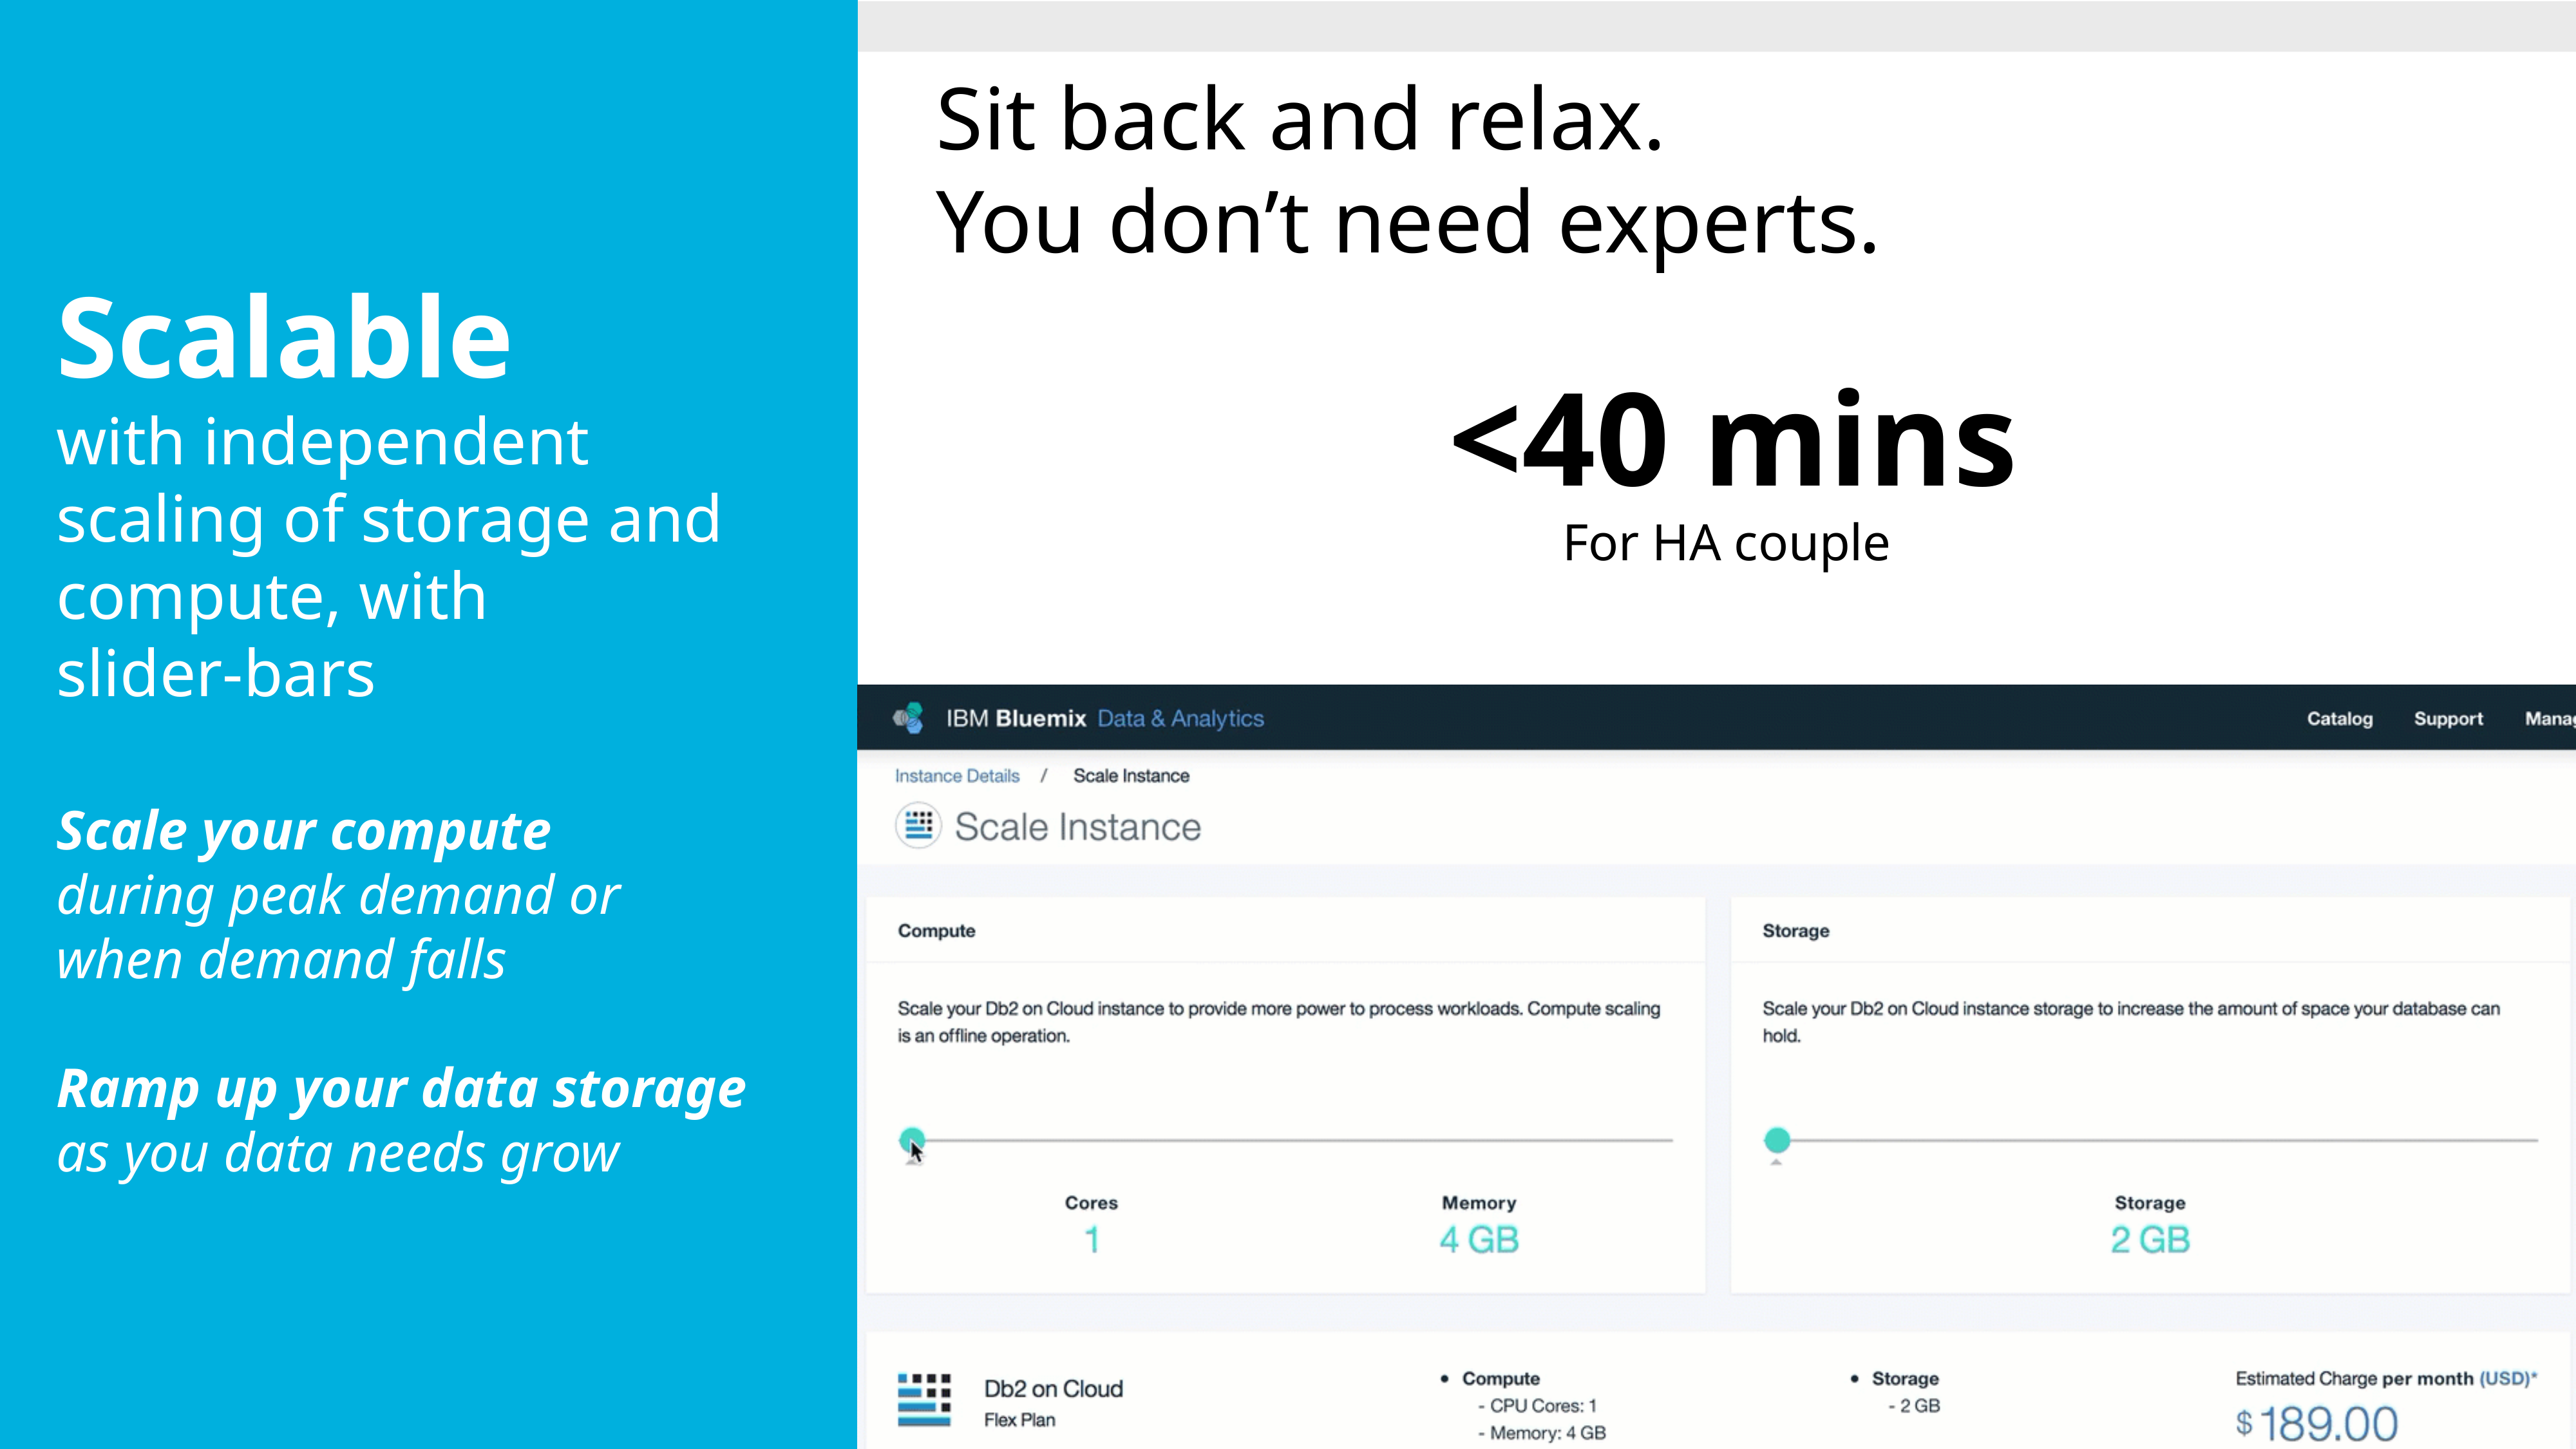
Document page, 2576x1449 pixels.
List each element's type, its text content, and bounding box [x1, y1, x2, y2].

text_box For HA couple [1478, 505, 1976, 576]
picture [858, 685, 2576, 1449]
text_box Sit back and relax. You don’t need experts. [925, 58, 1949, 275]
text_box <40 mins [1437, 351, 2462, 517]
text_box Scalable with independent scaling of storage and compute, with slider-bars Scale your compute during peak demand or when demand falls Ramp up your data storage as you data needs grow [0, 0, 858, 1449]
text_box [858, 1, 2576, 52]
